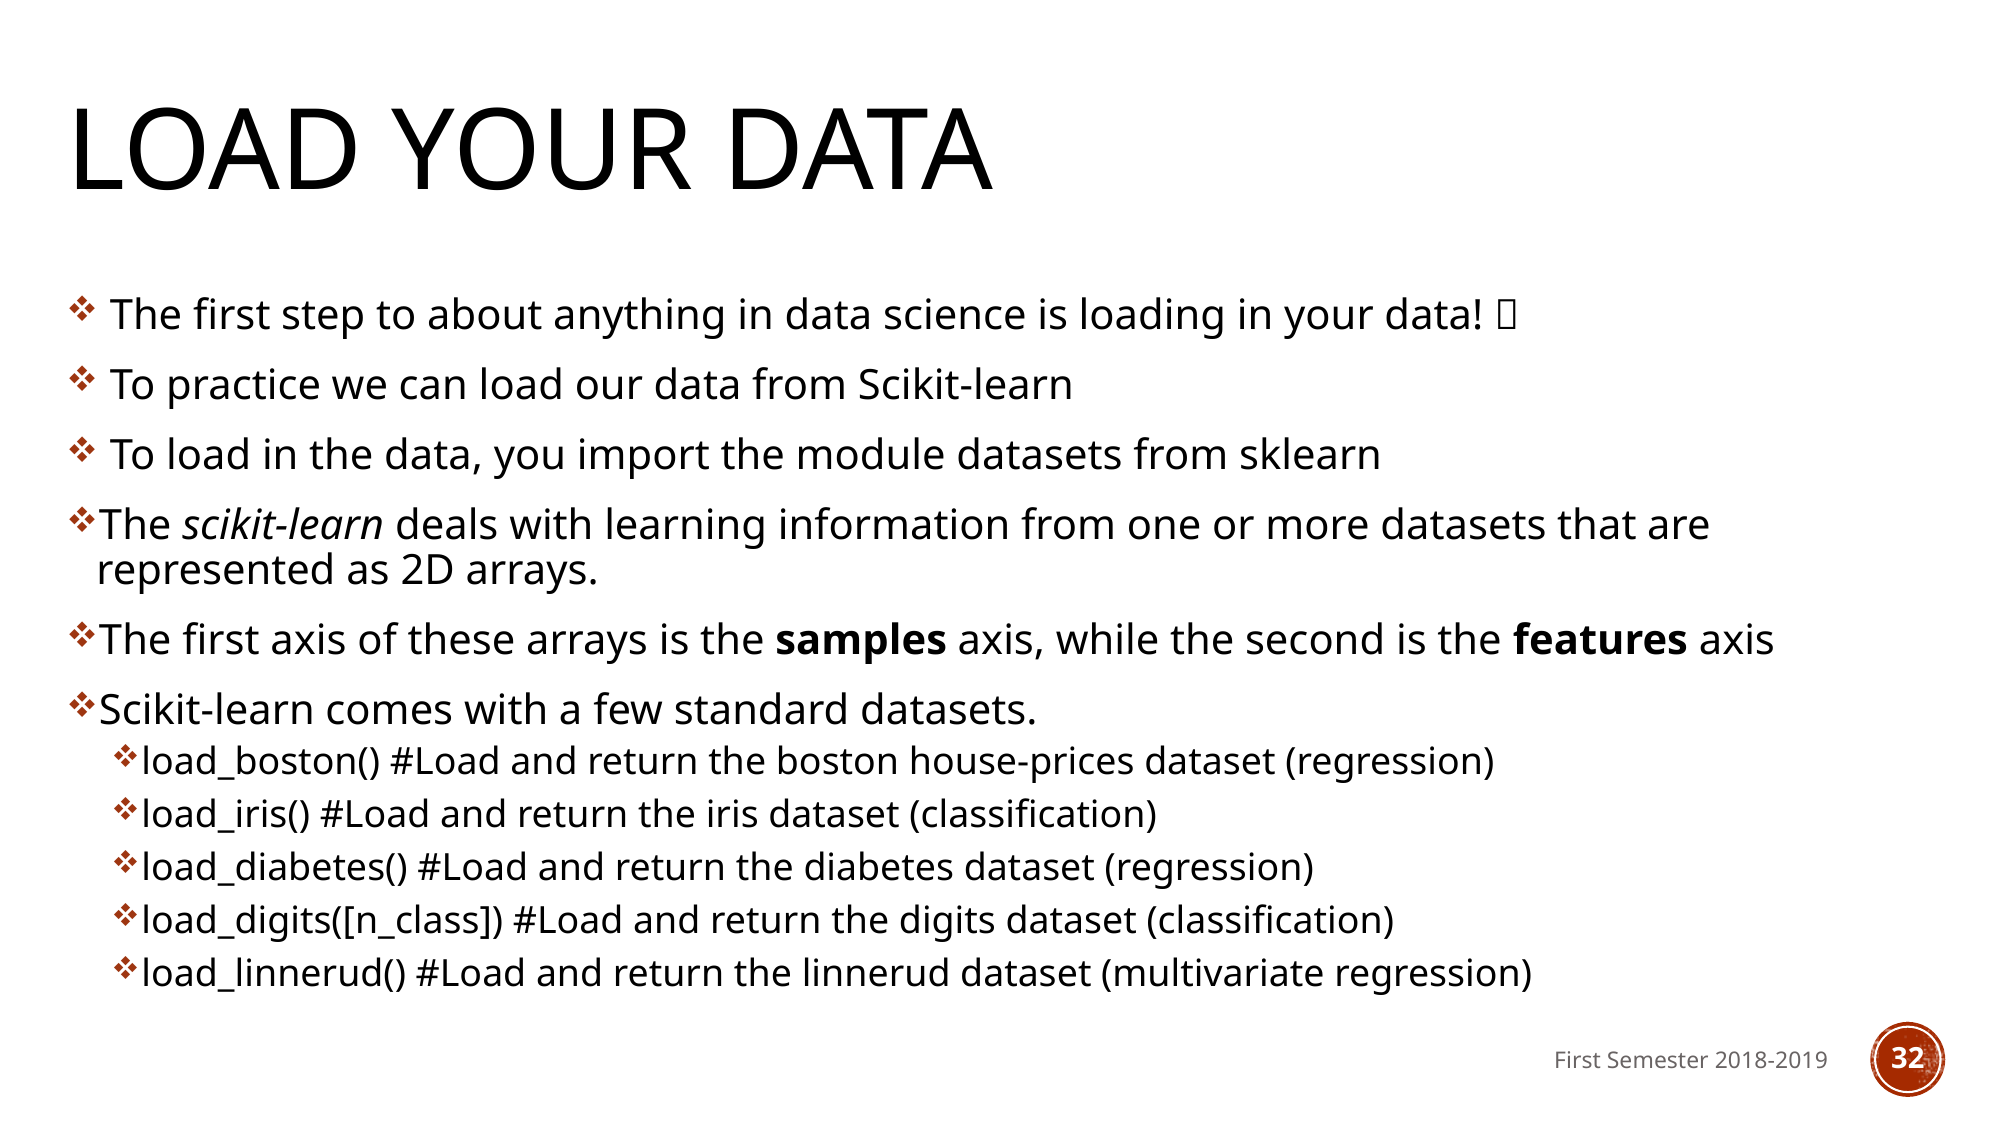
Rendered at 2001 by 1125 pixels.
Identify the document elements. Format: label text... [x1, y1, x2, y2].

slide_number First Semester 2018-2019 [1306, 1028, 1844, 1089]
title Load your data [51, 49, 1920, 258]
slide_number 32 [1855, 1028, 1961, 1089]
list The first step to about anything in data science is loading in your data!  To practice we can load our data from Scikit-learn To load in the data, you import the module datasets from sklearn The scikit-learn deals with learning information from one or more datasets that are represented as 2D arrays. The first axis of these arrays is the samples axis, while the second is the features axis Scikit-learn comes with a few standard datasets. load_boston() #Load and return the boston house-prices dataset (regression) load_iris() #Load and return the iris dataset (classification) load_diabetes() #Load and return the diabetes dataset (regression) load_digits([n_class]) #Load and return the digits dataset (classification) load_linnerud() #Load and return the linnerud dataset (multivariate regression) [51, 285, 1920, 1013]
